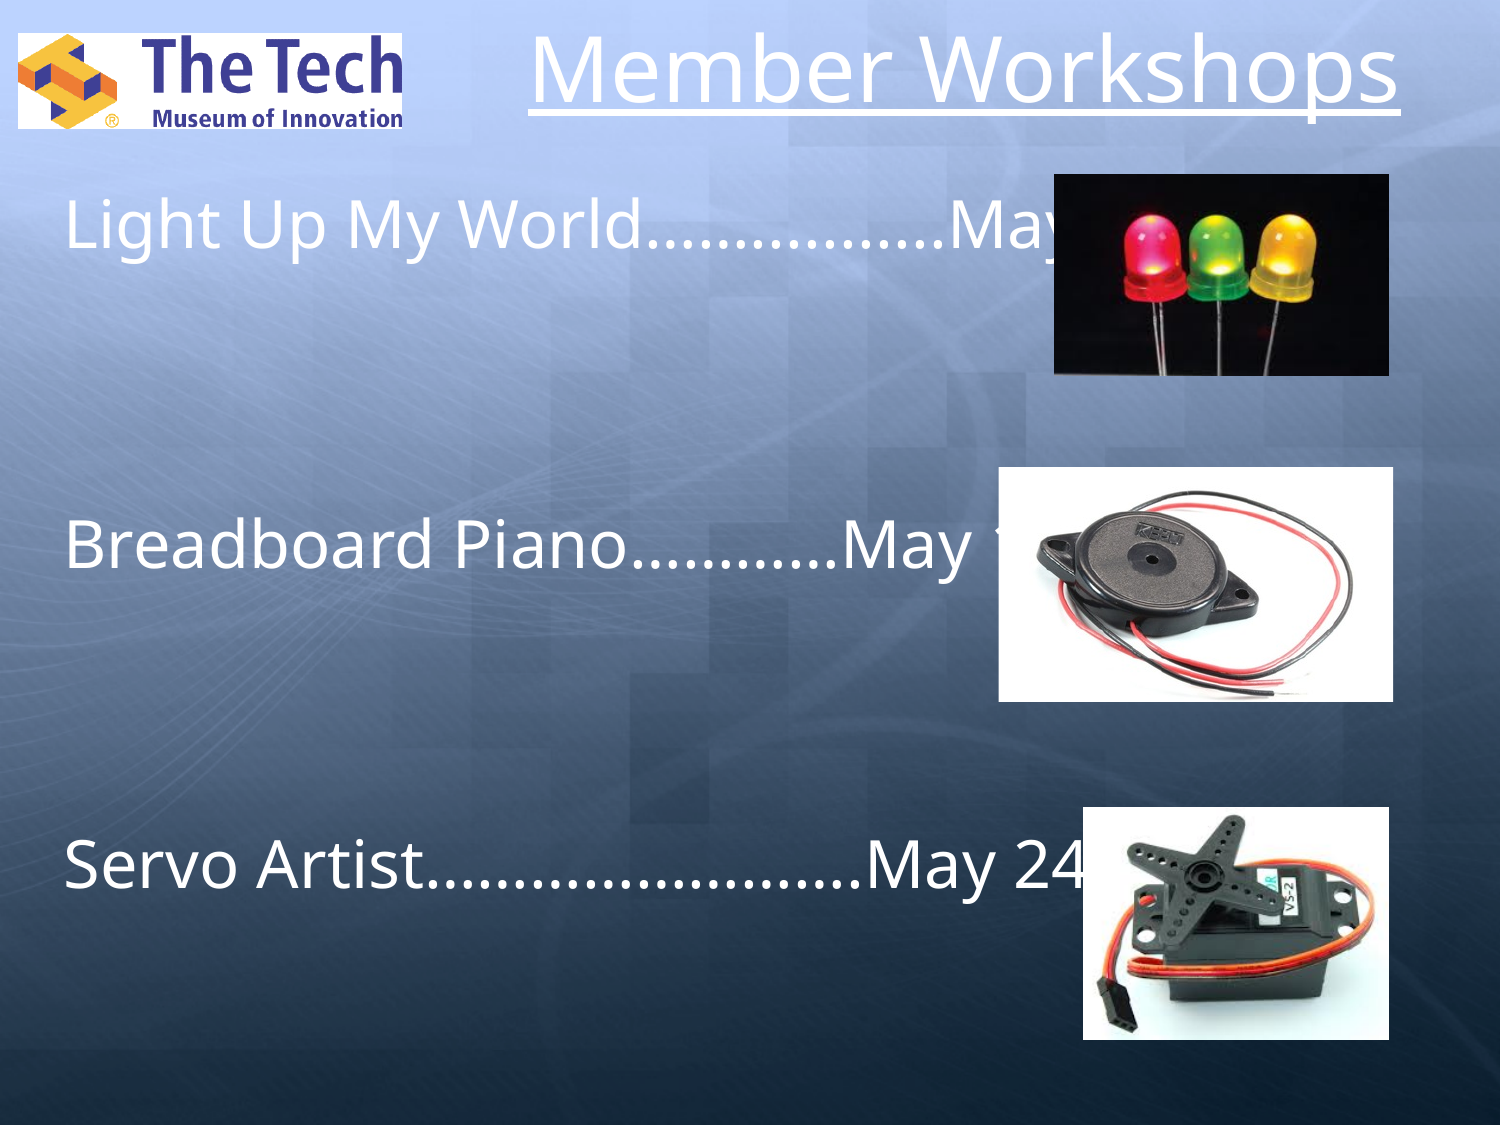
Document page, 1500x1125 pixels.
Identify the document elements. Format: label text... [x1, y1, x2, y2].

picture [1053, 174, 1389, 377]
picture [998, 467, 1394, 703]
title Member Workshops [447, 7, 1482, 129]
picture [18, 32, 403, 129]
picture [1082, 806, 1389, 1041]
text_box Light Up My World……...........May 3 Breadboard Piano…………May 10 Servo Artist…………………….May 24 [48, 174, 1196, 990]
